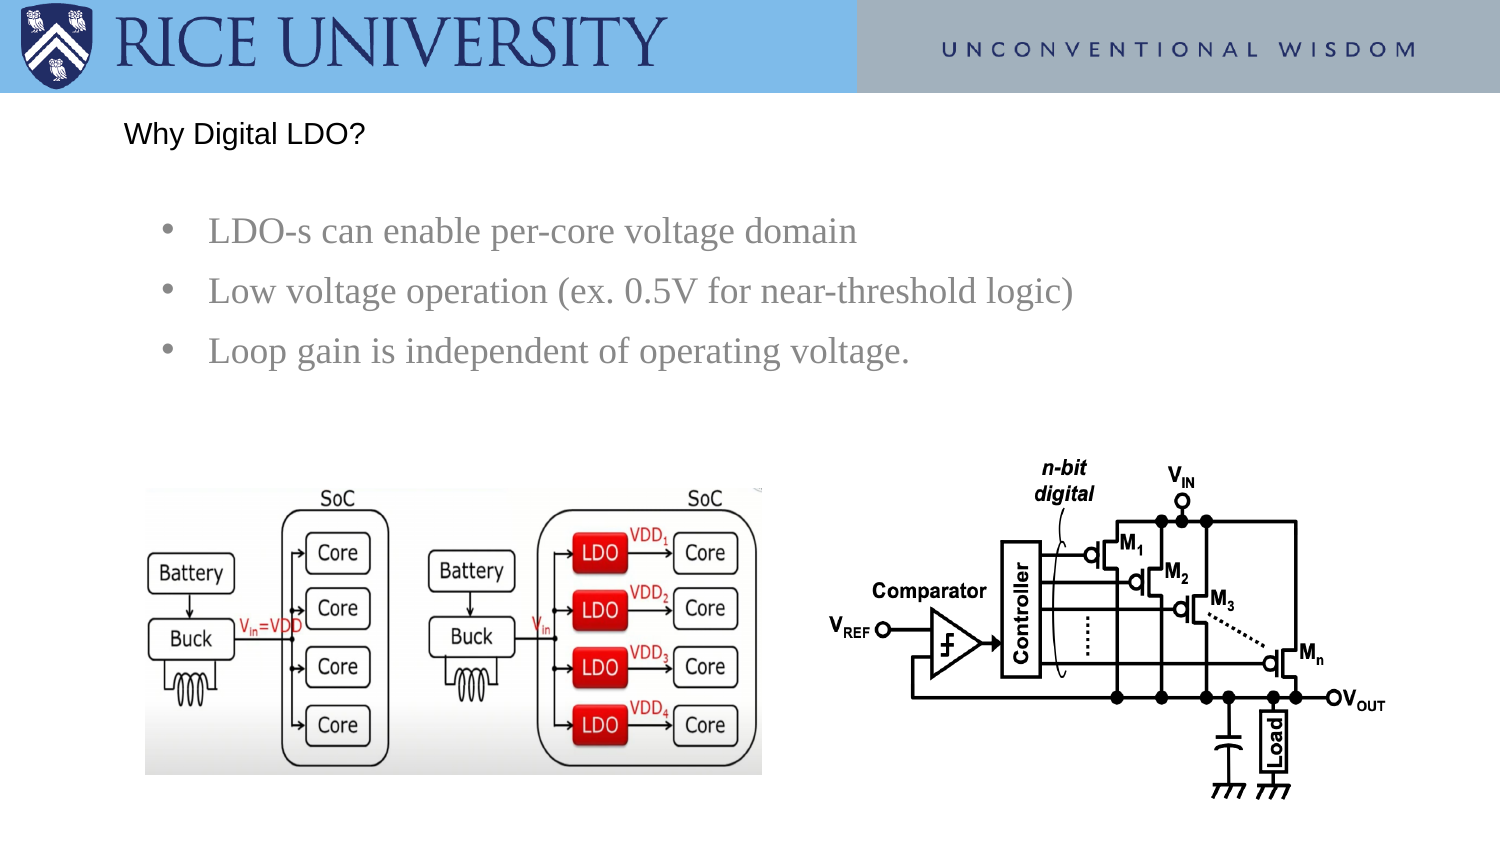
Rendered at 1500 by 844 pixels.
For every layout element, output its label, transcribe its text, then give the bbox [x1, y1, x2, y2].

title Why Digital LDO? [112, 108, 514, 193]
picture [0, 0, 1500, 844]
list LDO-s can enable per-core voltage domain Low voltage operation (ex. 0.5V for near-threshold logic) Loop gain is independent of operating voltage. [112, 193, 1388, 811]
